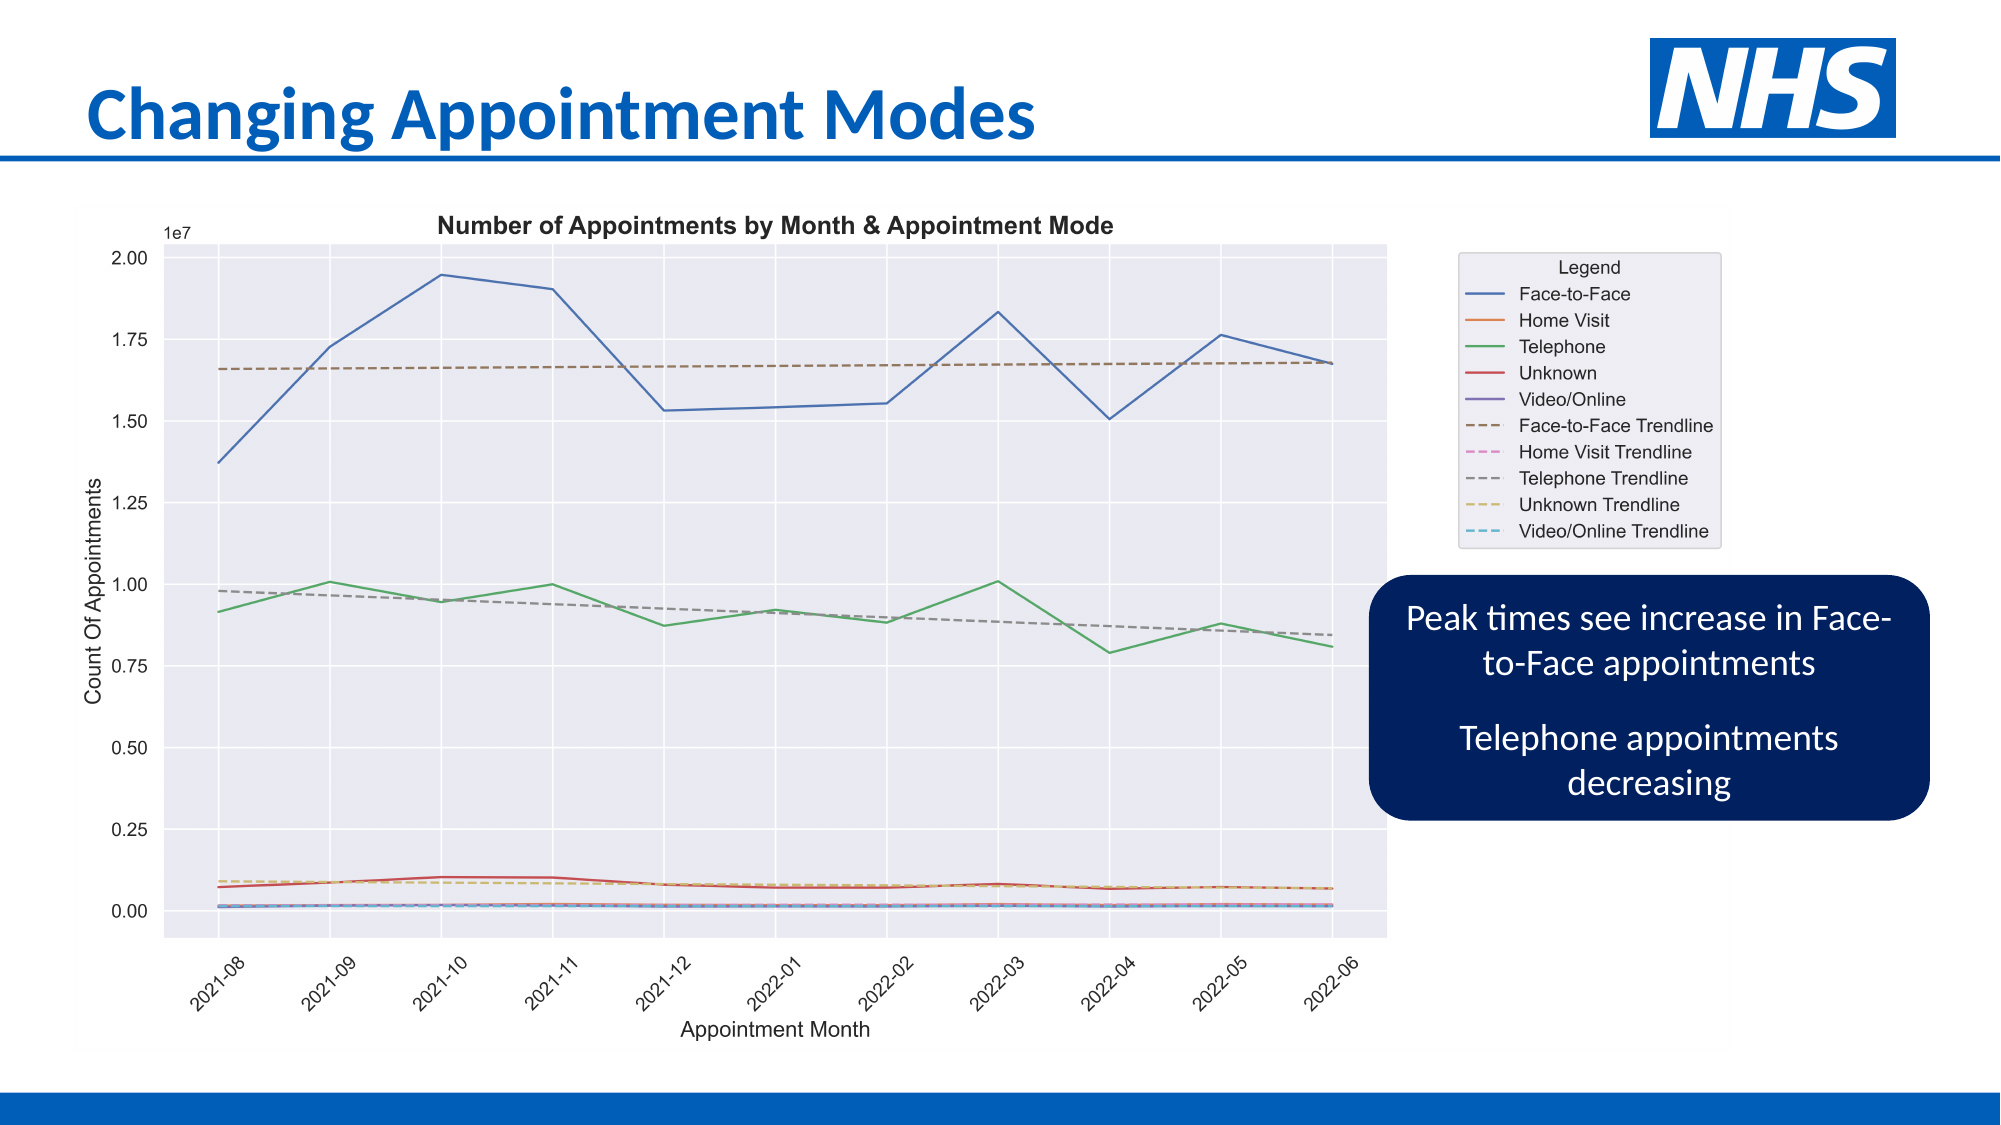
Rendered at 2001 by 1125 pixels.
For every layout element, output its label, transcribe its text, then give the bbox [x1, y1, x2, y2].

text_box Changing Appointment Modes [73, 57, 1673, 162]
text_box [0, 1091, 2000, 1125]
picture [1650, 37, 1896, 138]
text_box Peak times see increase in Face-to-Face appointments Telephone appointments decreasing [1732, 574, 1930, 821]
picture [72, 204, 1732, 1053]
text_box [0, 154, 2000, 163]
